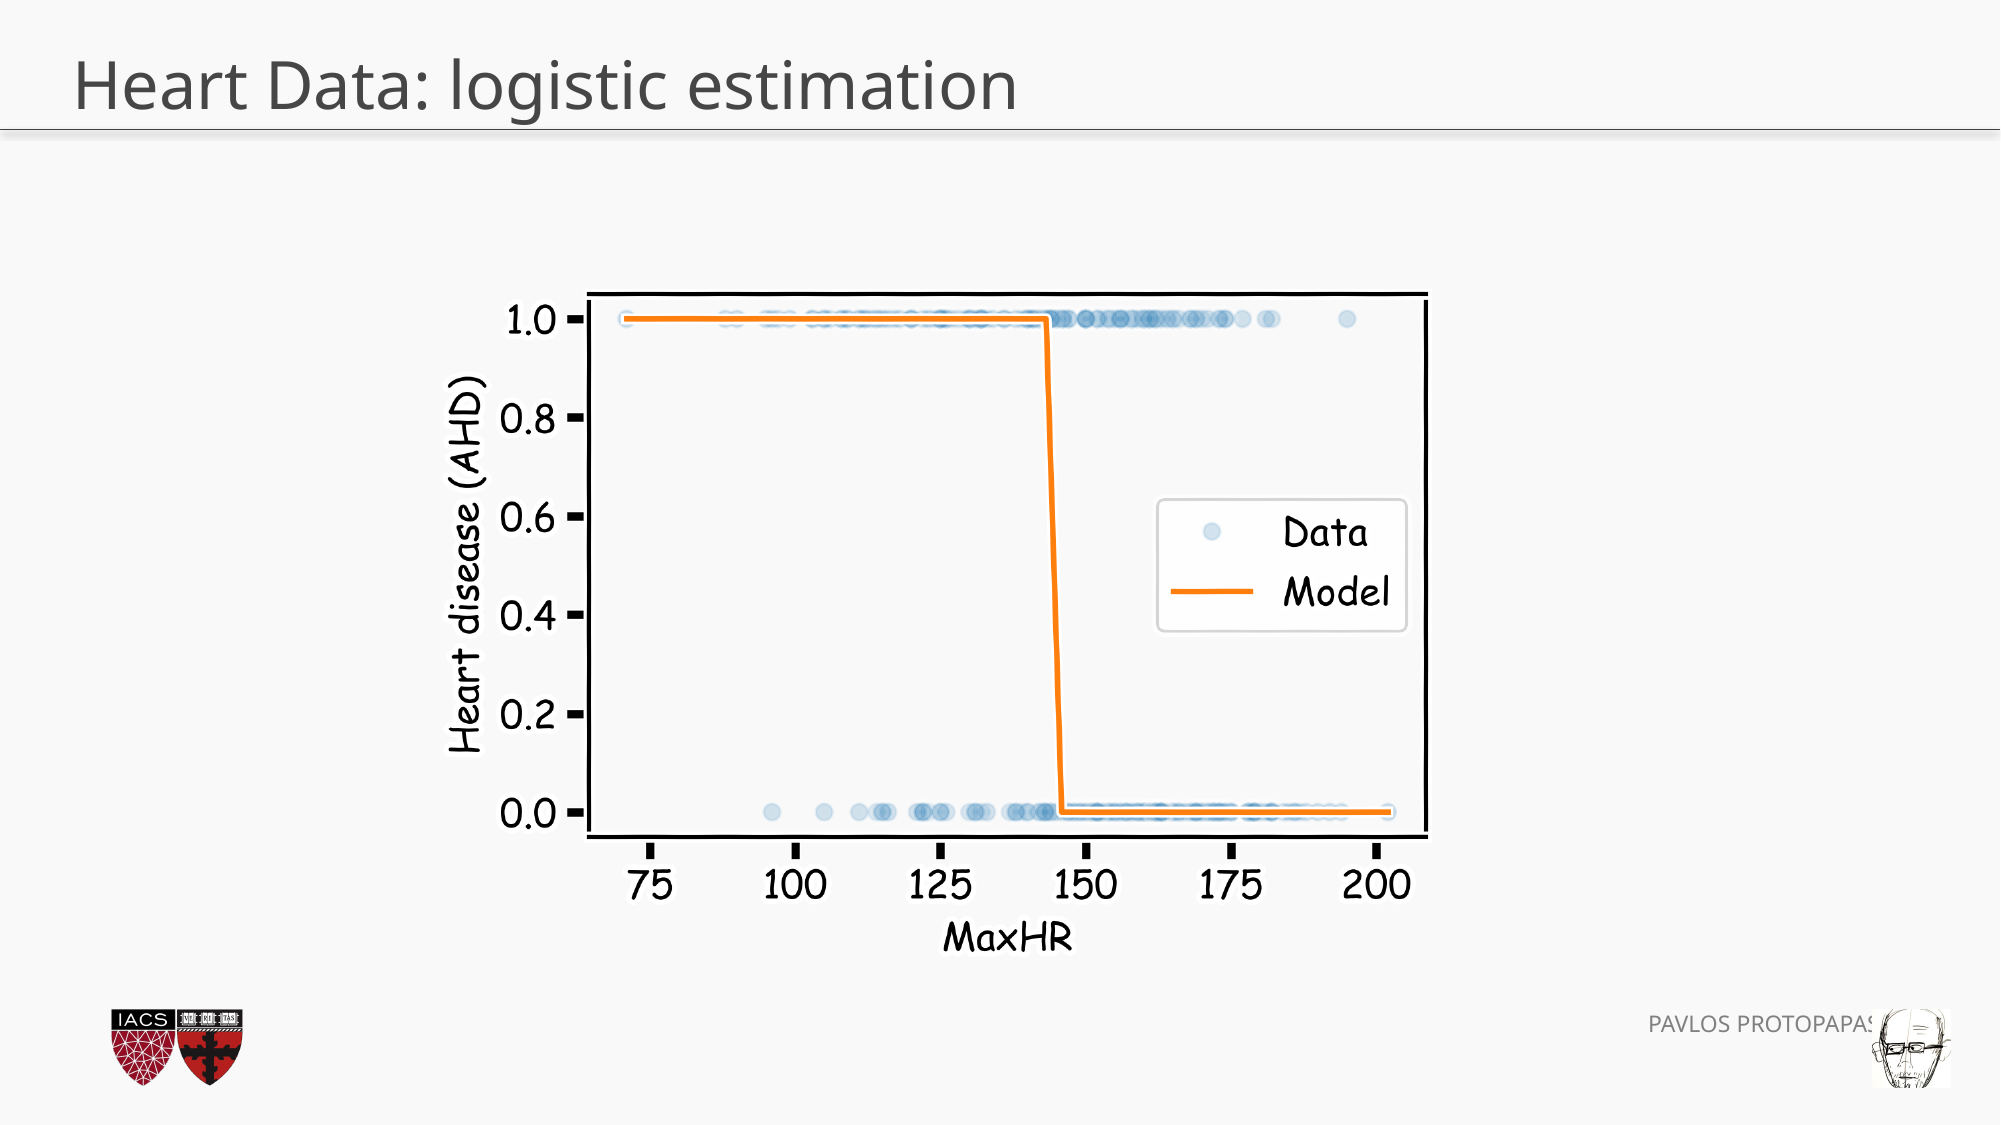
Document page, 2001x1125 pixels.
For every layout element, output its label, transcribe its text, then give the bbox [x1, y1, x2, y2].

title Heart Data: logistic estimation [57, 35, 1943, 162]
picture [397, 198, 1593, 996]
picture [1872, 1009, 1951, 1088]
picture [109, 1009, 243, 1086]
